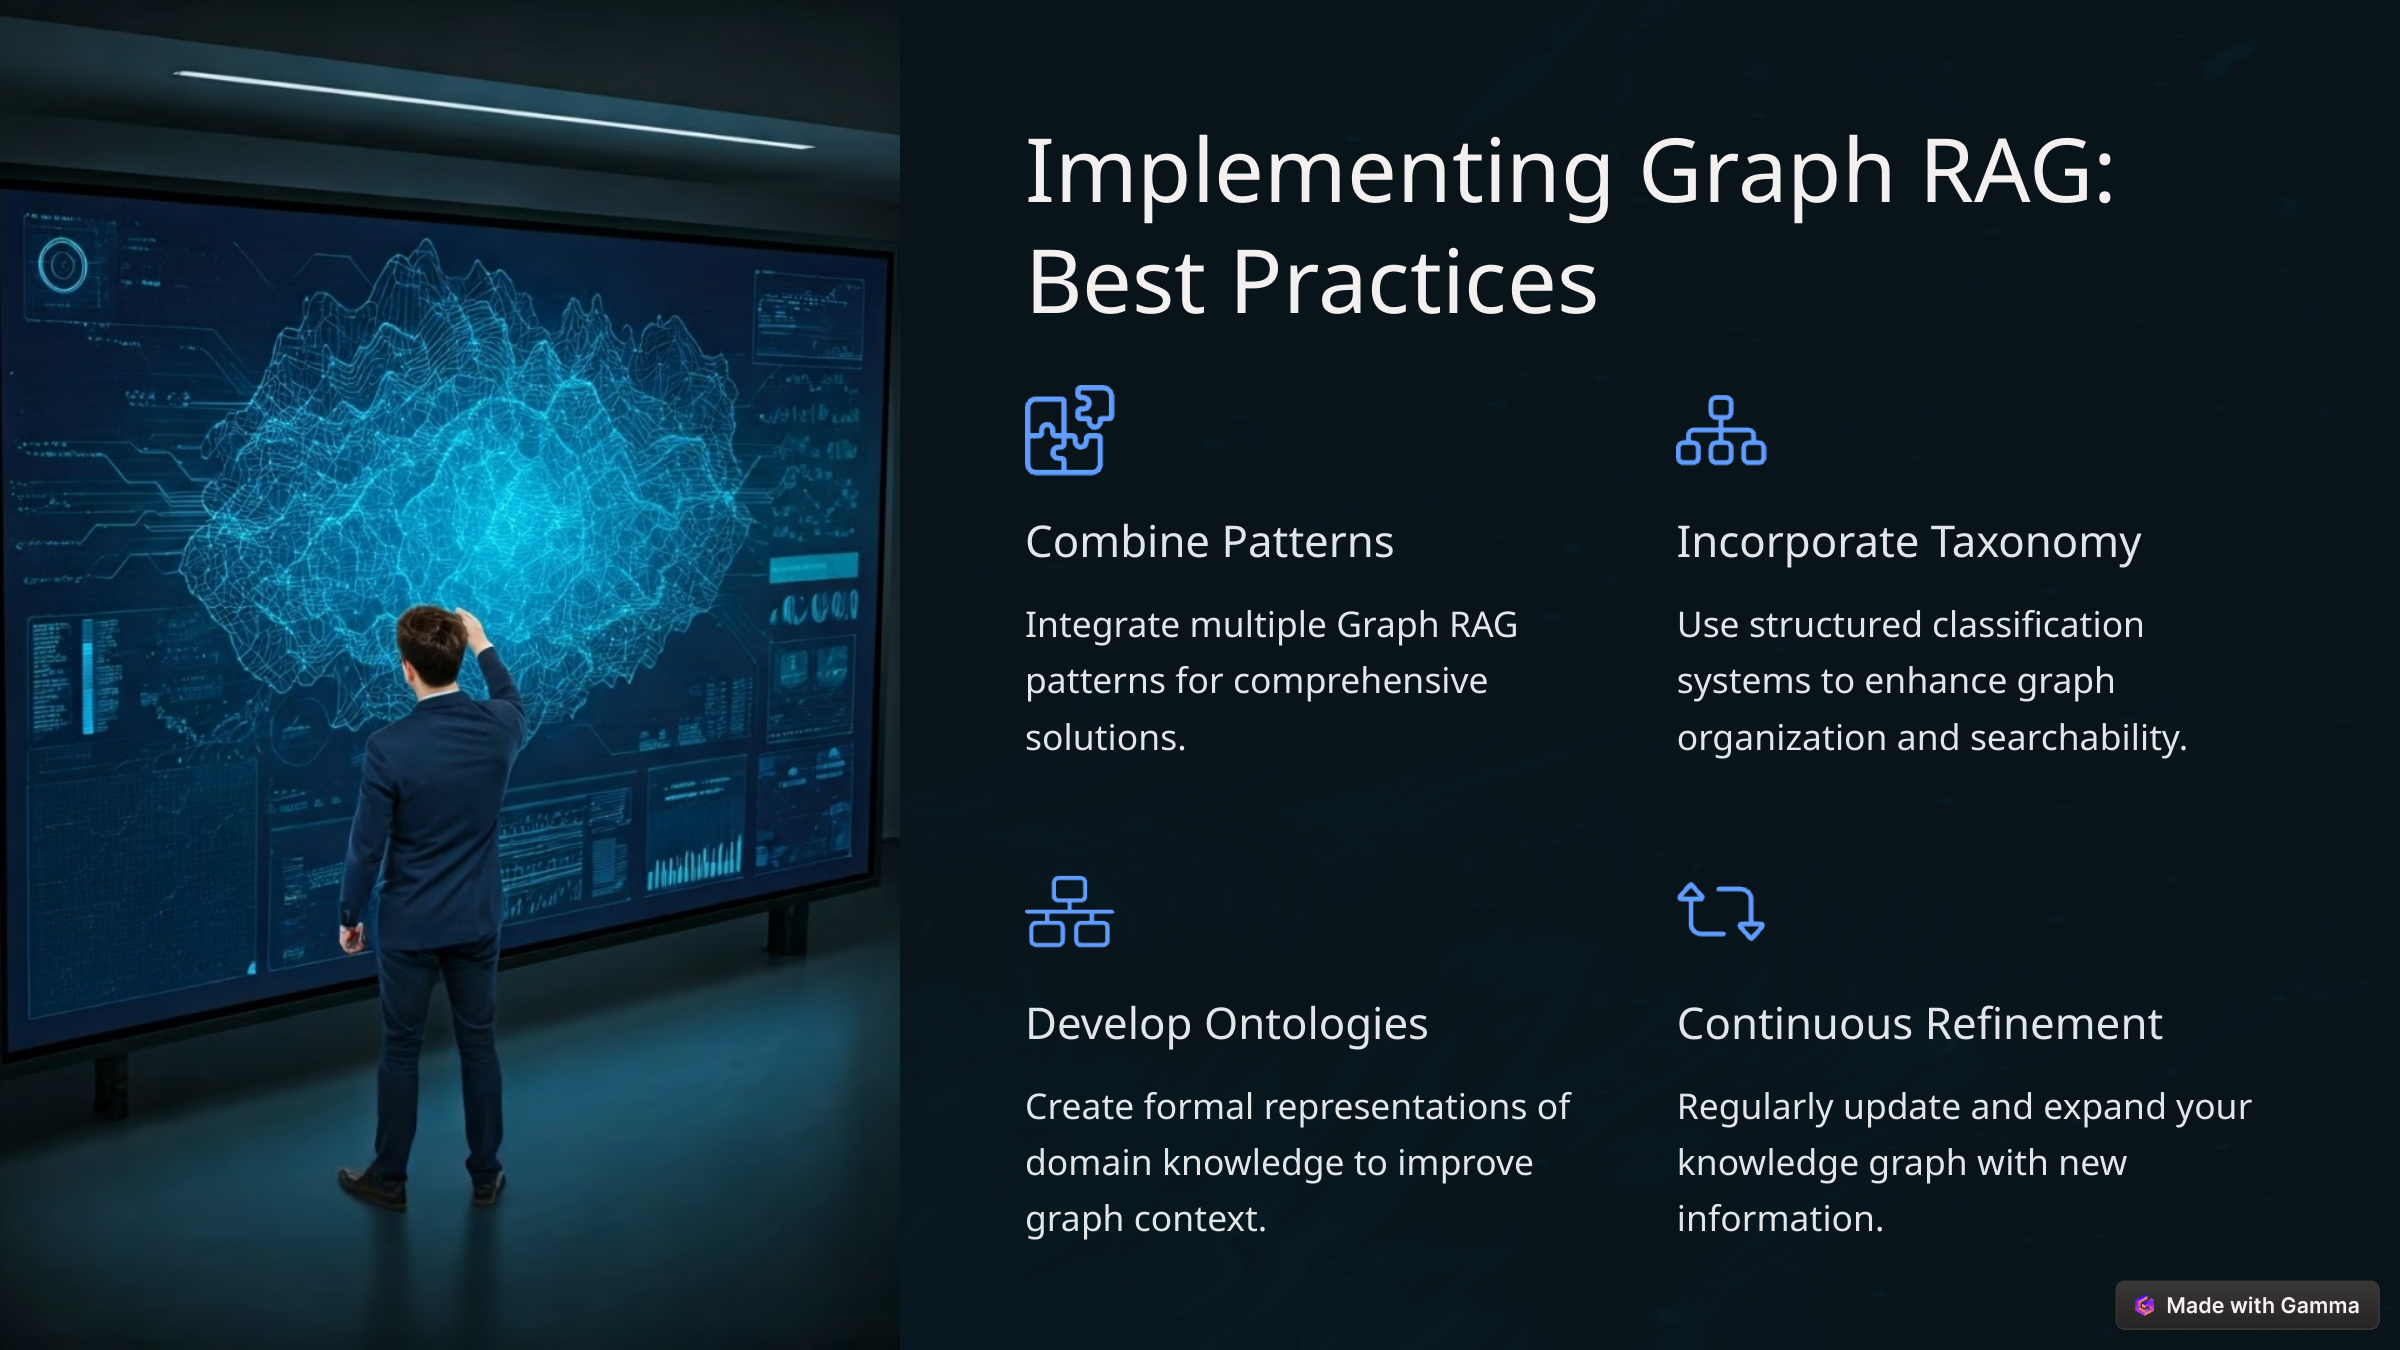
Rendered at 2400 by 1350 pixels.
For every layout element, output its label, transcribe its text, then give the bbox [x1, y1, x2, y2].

picture [0, 0, 900, 1350]
text_box Create formal representations of domain knowledge to improve graph context. [1025, 1069, 1624, 1242]
text_box Continuous Refinement [1676, 992, 2202, 1049]
text_box Develop Ontologies [1025, 992, 1473, 1049]
picture [1025, 867, 1115, 957]
picture [2106, 1271, 2389, 1339]
picture [1025, 385, 1115, 476]
text_box Incorporate Taxonomy [1676, 510, 2186, 567]
picture [1676, 867, 1767, 957]
text_box Integrate multiple Graph RAG patterns for comprehensive solutions. [1025, 588, 1624, 760]
text_box Combine Patterns [1025, 510, 1473, 567]
text_box Regularly update and expand your knowledge graph with new information. [1676, 1069, 2275, 1242]
text_box Use structured classification systems to enhance graph organization and searchability. [1676, 588, 2275, 760]
picture [1676, 385, 1767, 476]
text_box Implementing Graph RAG: Best Practices [1025, 108, 2275, 332]
